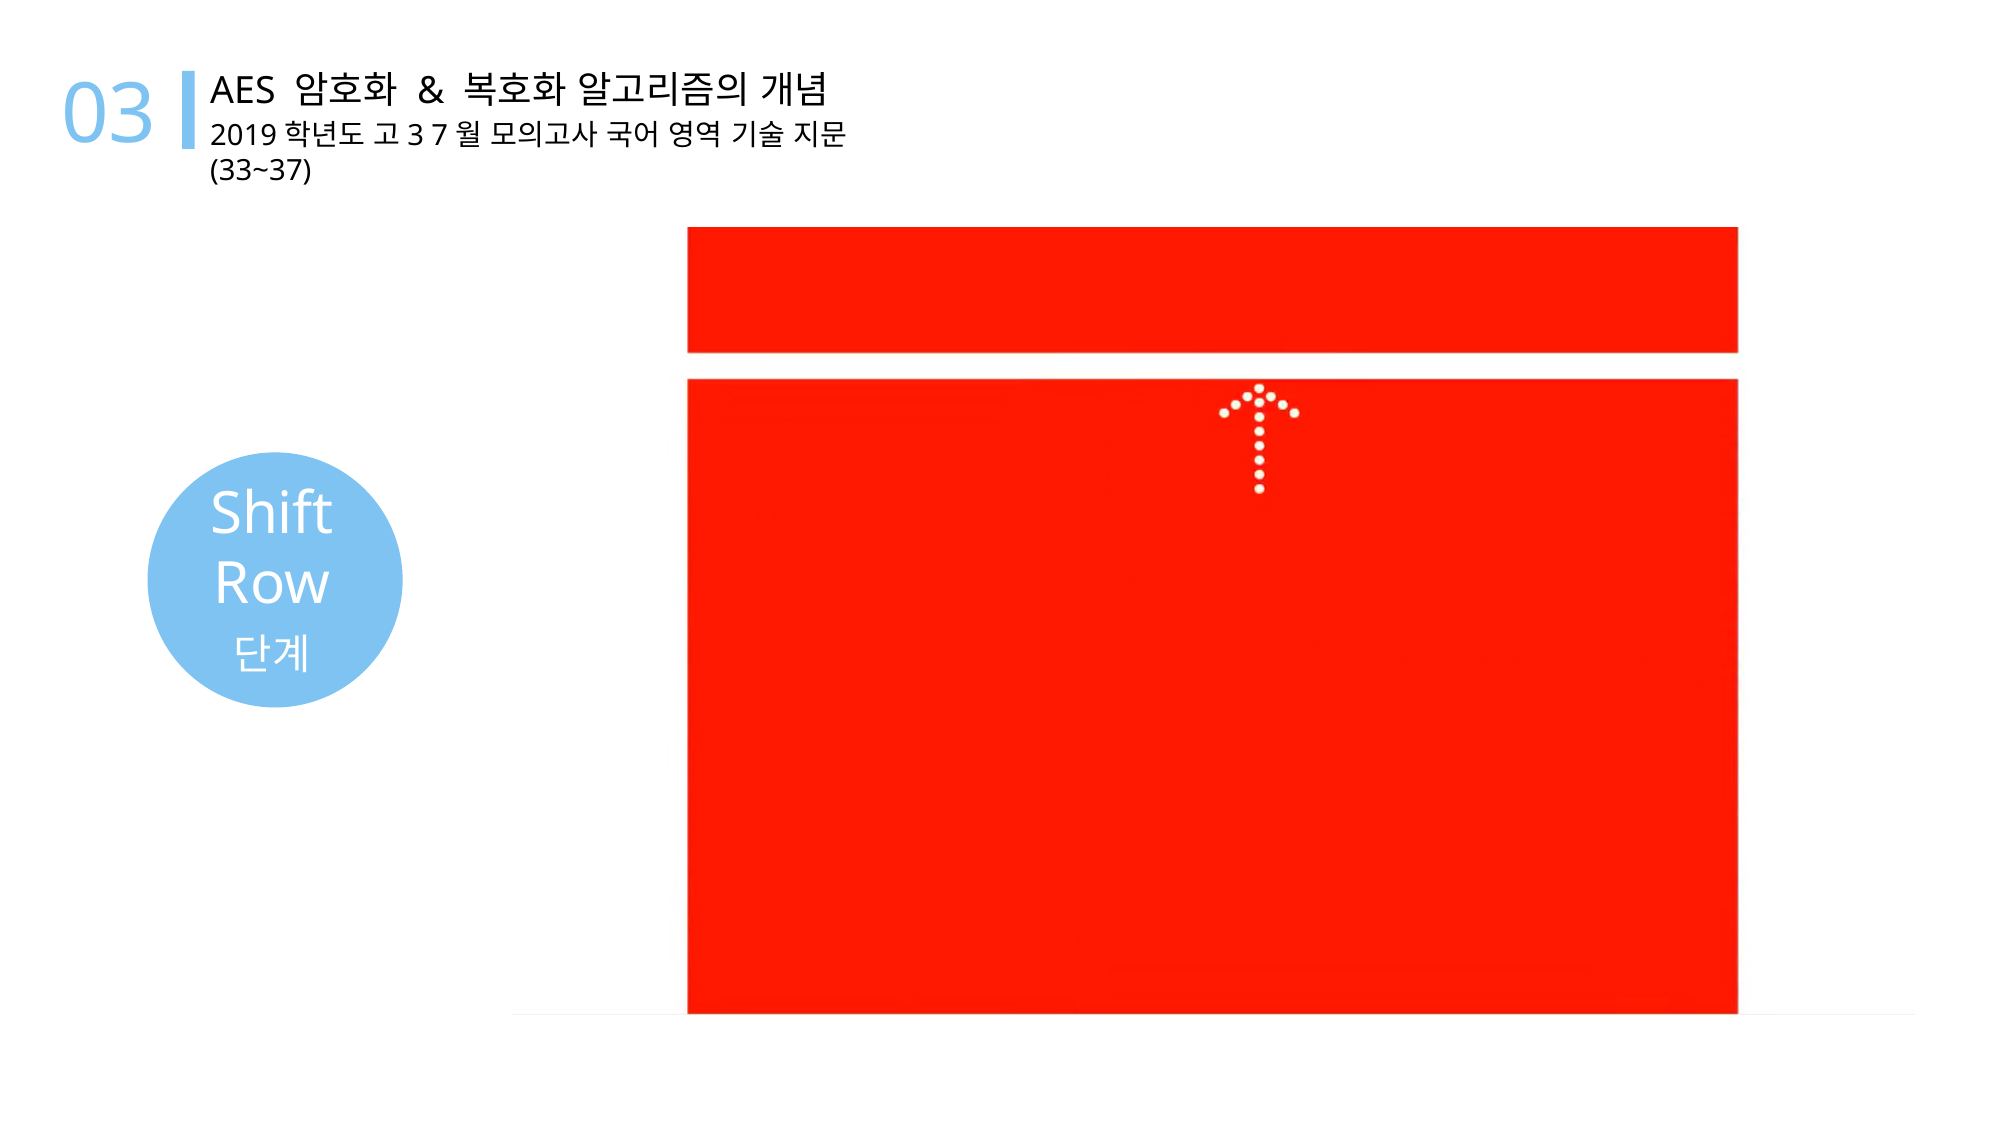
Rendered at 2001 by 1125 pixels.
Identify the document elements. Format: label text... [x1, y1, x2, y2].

text_box 2019학년도 고3 7월 모의고사 국어 영역 기술 지문 (33~37) [195, 109, 963, 194]
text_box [511, 226, 1916, 1016]
text_box AES 암호화 & 복호화 알고리즘의 개념 [195, 58, 1000, 118]
text_box 03 [46, 51, 182, 167]
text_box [8, 539, 511, 740]
text_box [182, 70, 196, 150]
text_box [147, 452, 403, 708]
